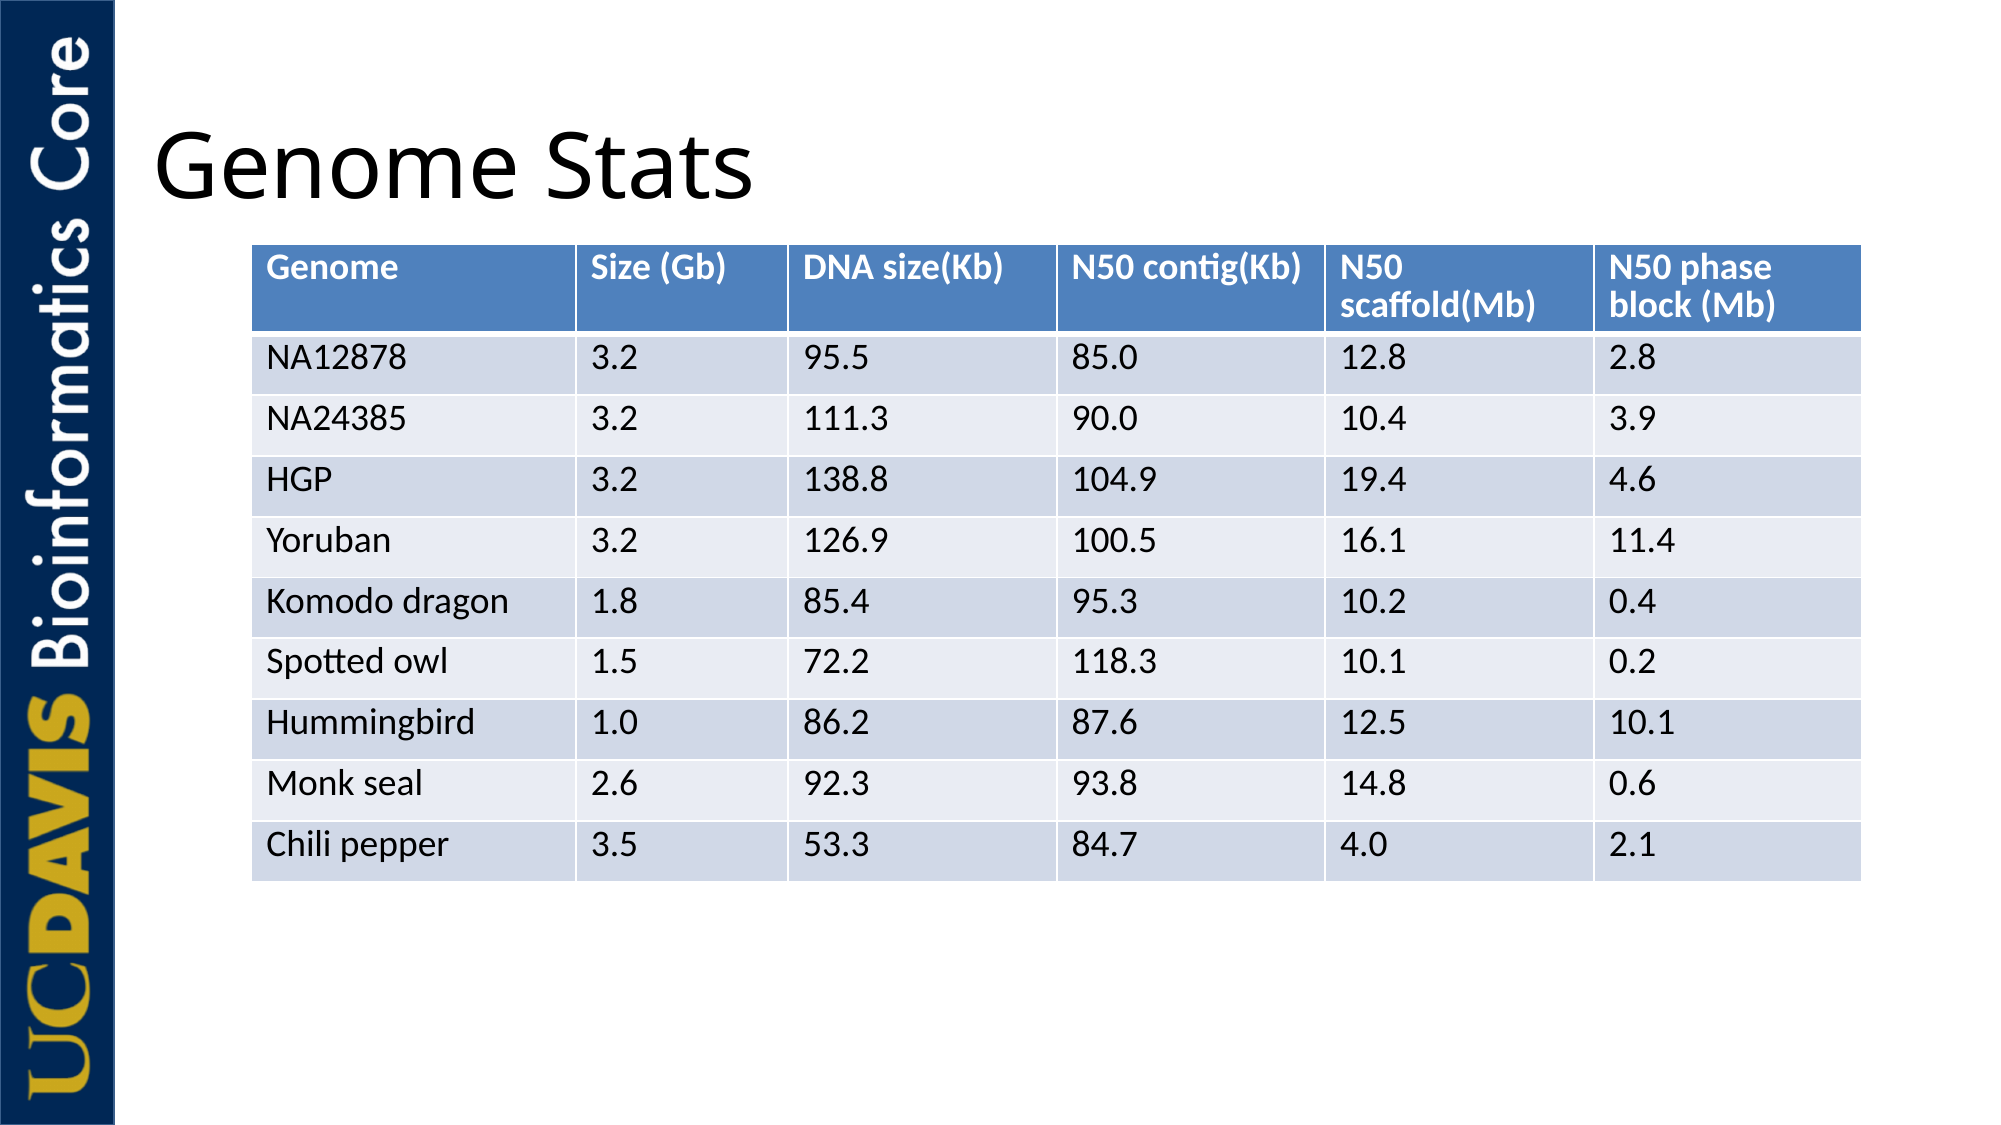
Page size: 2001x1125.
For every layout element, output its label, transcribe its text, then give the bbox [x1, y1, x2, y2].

title Genome Stats [137, 59, 1863, 278]
table_cell HGP [252, 457, 575, 516]
table_cell Hummingbird [252, 700, 575, 759]
table_cell 118.3 [1058, 639, 1324, 698]
table_cell 53.3 [789, 822, 1056, 881]
table_cell 100.5 [1058, 518, 1324, 577]
table_cell 93.8 [1058, 761, 1324, 820]
table_cell 72.2 [789, 639, 1056, 698]
table_cell 1.0 [577, 700, 787, 759]
table_cell 104.9 [1058, 457, 1324, 516]
table_cell 12.5 [1326, 700, 1593, 759]
table_cell 0.2 [1595, 639, 1861, 698]
table_cell 4.6 [1595, 457, 1861, 516]
table_cell NA24385 [252, 396, 575, 455]
table_cell 12.8 [1326, 337, 1593, 394]
table_cell 0.4 [1595, 578, 1861, 637]
table_cell Chili pepper [252, 822, 575, 881]
table_cell 3.2 [577, 396, 787, 455]
table_cell 85.0 [1058, 337, 1324, 394]
table_cell 2.6 [577, 761, 787, 820]
table_cell 2.8 [1595, 337, 1861, 394]
table_header Genome [252, 245, 575, 331]
table_cell Spotted owl [252, 639, 575, 698]
table_header N50 phase block (Mb) [1595, 245, 1861, 331]
table_cell 14.8 [1326, 761, 1593, 820]
table_cell 95.5 [789, 337, 1056, 394]
table_cell 92.3 [789, 761, 1056, 820]
table_header DNA size(Kb) [789, 245, 1056, 331]
table_cell 95.3 [1058, 578, 1324, 637]
table_cell 84.7 [1058, 822, 1324, 881]
table_cell 19.4 [1326, 457, 1593, 516]
table_cell 111.3 [789, 396, 1056, 455]
table_cell 87.6 [1058, 700, 1324, 759]
table_cell 3.9 [1595, 396, 1861, 455]
table_cell 90.0 [1058, 396, 1324, 455]
table_cell 3.2 [577, 457, 787, 516]
table_cell 85.4 [789, 578, 1056, 637]
table_cell Komodo dragon [252, 578, 575, 637]
table_cell 11.4 [1595, 518, 1861, 577]
table_cell 1.8 [577, 578, 787, 637]
table_cell 126.9 [789, 518, 1056, 577]
table_cell 3.2 [577, 518, 787, 577]
table_cell 10.2 [1326, 578, 1593, 637]
table_cell 0.6 [1595, 761, 1861, 820]
table_cell 10.1 [1326, 639, 1593, 698]
table_cell Yoruban [252, 518, 575, 577]
table_cell 3.5 [577, 822, 787, 881]
table_cell 86.2 [789, 700, 1056, 759]
table_cell 16.1 [1326, 518, 1593, 577]
table_cell 10.4 [1326, 396, 1593, 455]
table_cell 138.8 [789, 457, 1056, 516]
table_cell 2.1 [1595, 822, 1861, 881]
table_cell NA12878 [252, 337, 575, 394]
table_header N50 scaffold(Mb) [1326, 245, 1593, 331]
table_cell 3.2 [577, 337, 787, 394]
table_header N50 contig(Kb) [1058, 245, 1324, 331]
table_cell Monk seal [252, 761, 575, 820]
table_cell 10.1 [1595, 700, 1861, 759]
table_cell 4.0 [1326, 822, 1593, 881]
table_header Size (Gb) [577, 245, 787, 331]
table_cell 1.5 [577, 639, 787, 698]
picture [8, 0, 112, 1121]
